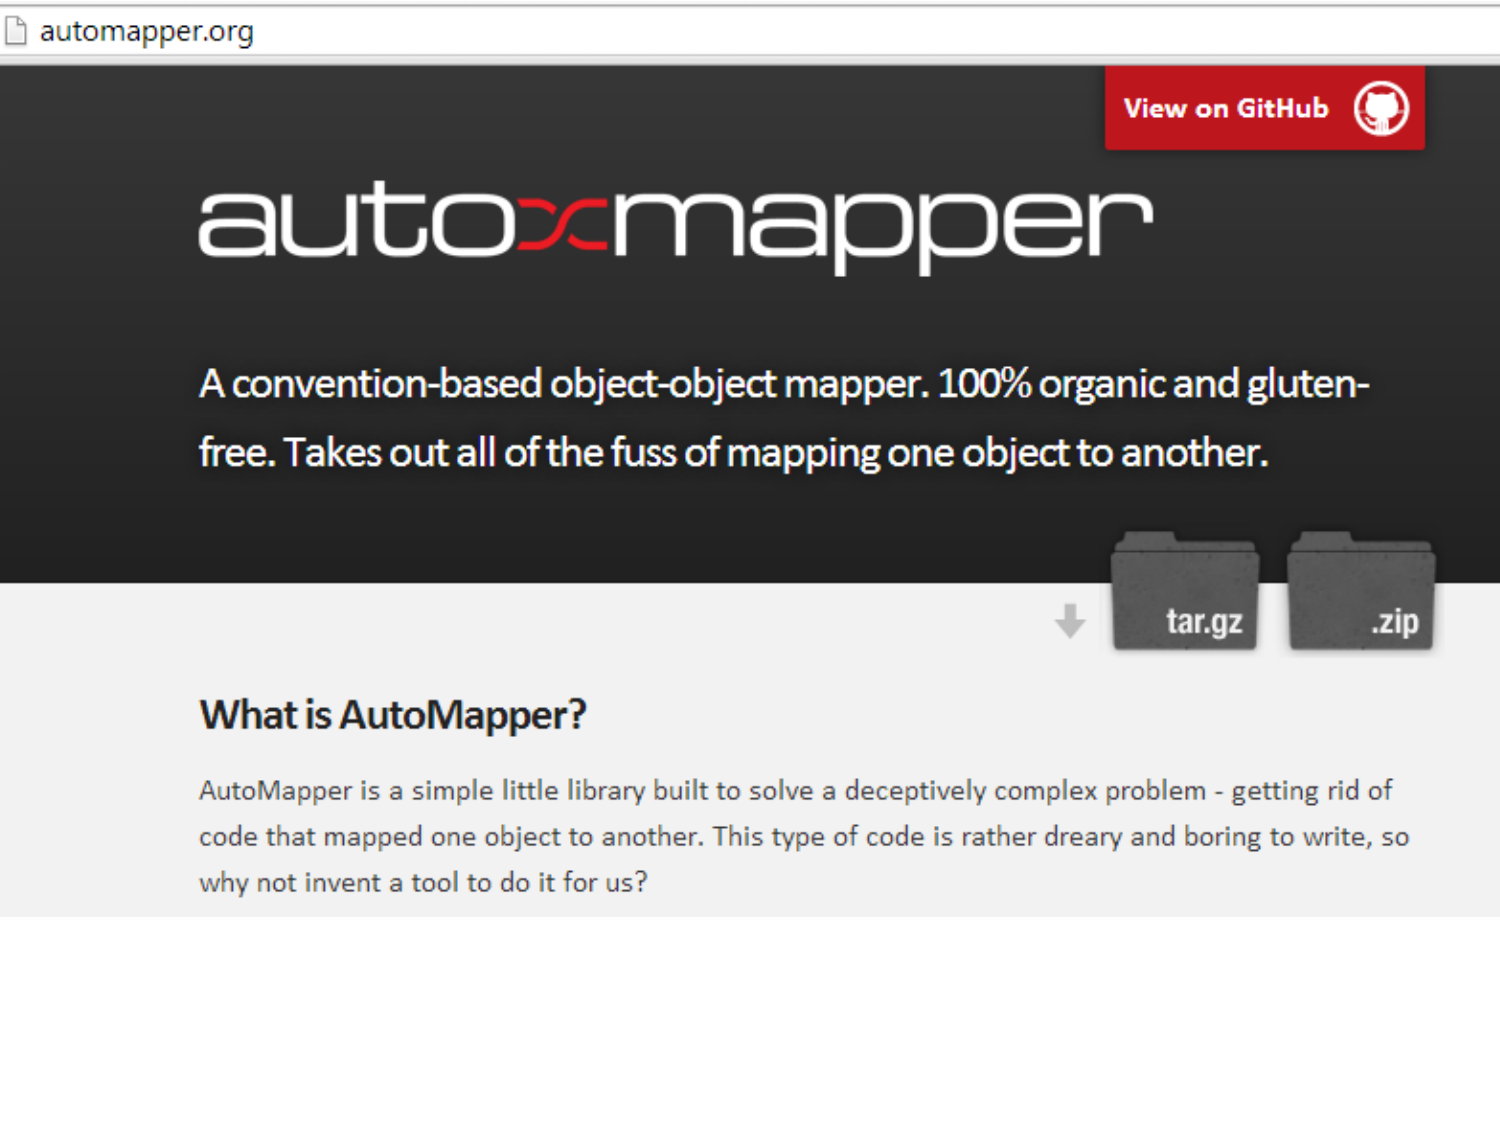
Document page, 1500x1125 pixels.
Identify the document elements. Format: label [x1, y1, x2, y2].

picture [0, 1, 1500, 918]
